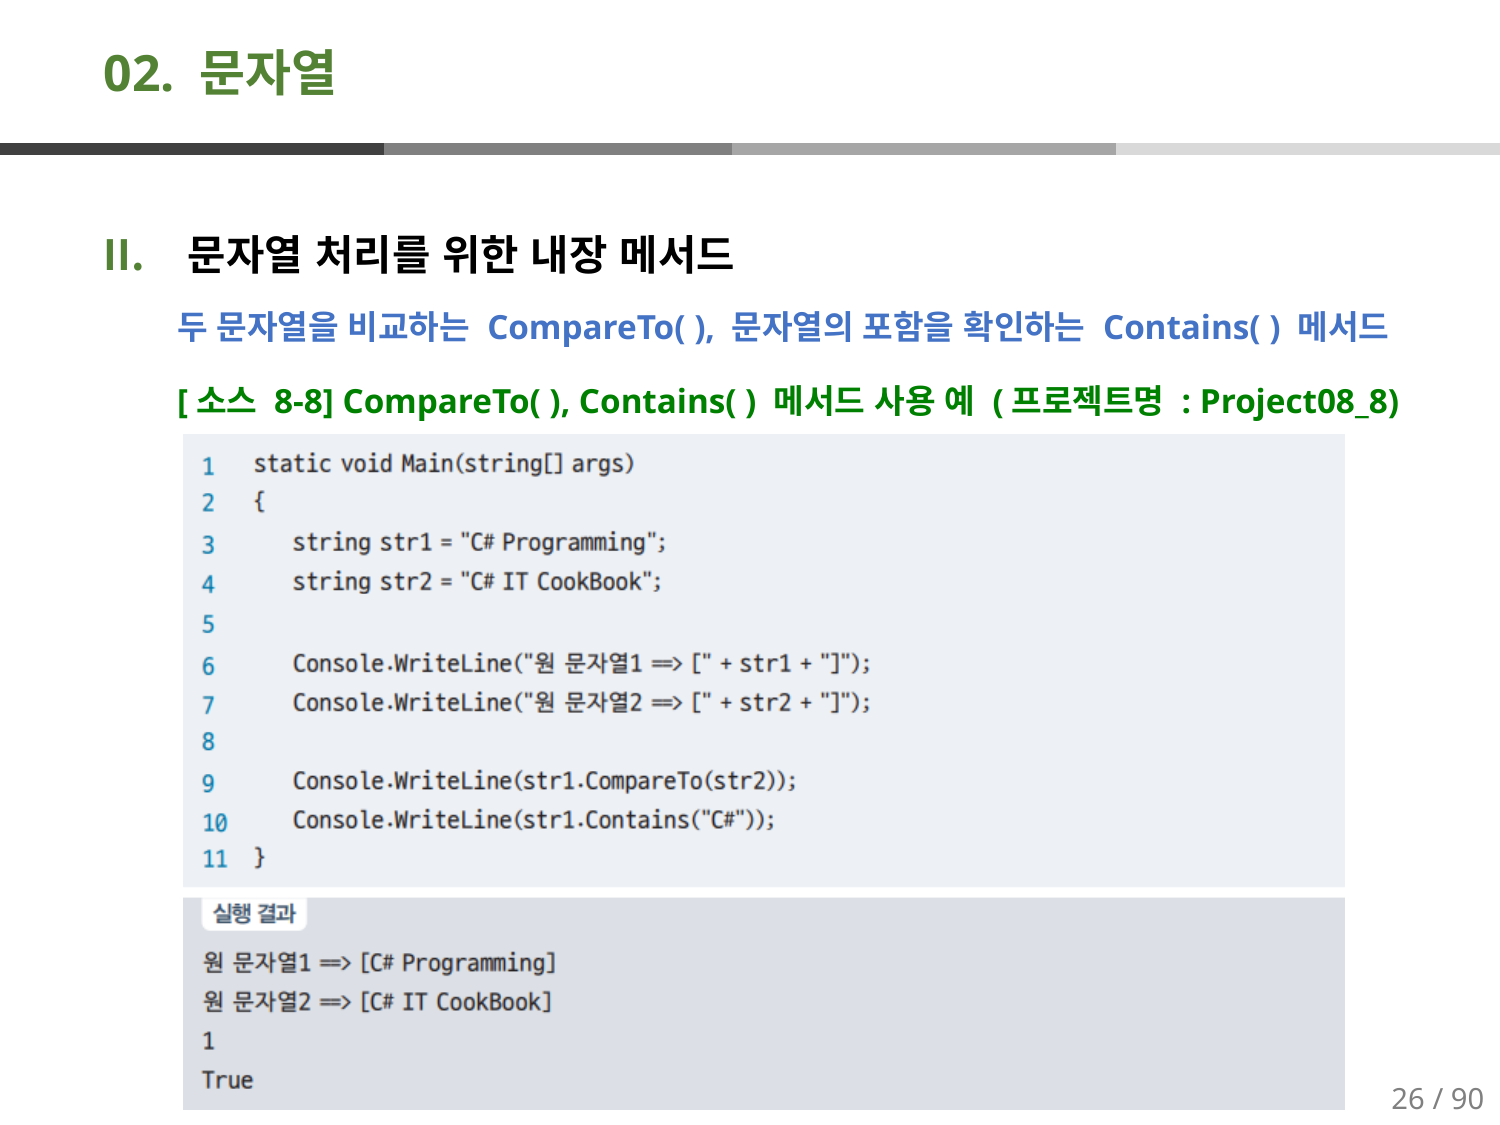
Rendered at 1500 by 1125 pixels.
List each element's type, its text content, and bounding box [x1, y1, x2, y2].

title 02. 문자열 [88, 30, 1400, 121]
list 문자열 처리를 위한 내장 메서드 두 문자열을 비교하는 CompareTo( ), 문자열의 포함을 확인하는 Contains( ) 메서드 [소스 8-8] CompareTo( ), Contains( ) 메서드 사용 예 (프로젝트명 : Project08_8) [88, 196, 1459, 1125]
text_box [182, 434, 1345, 1110]
